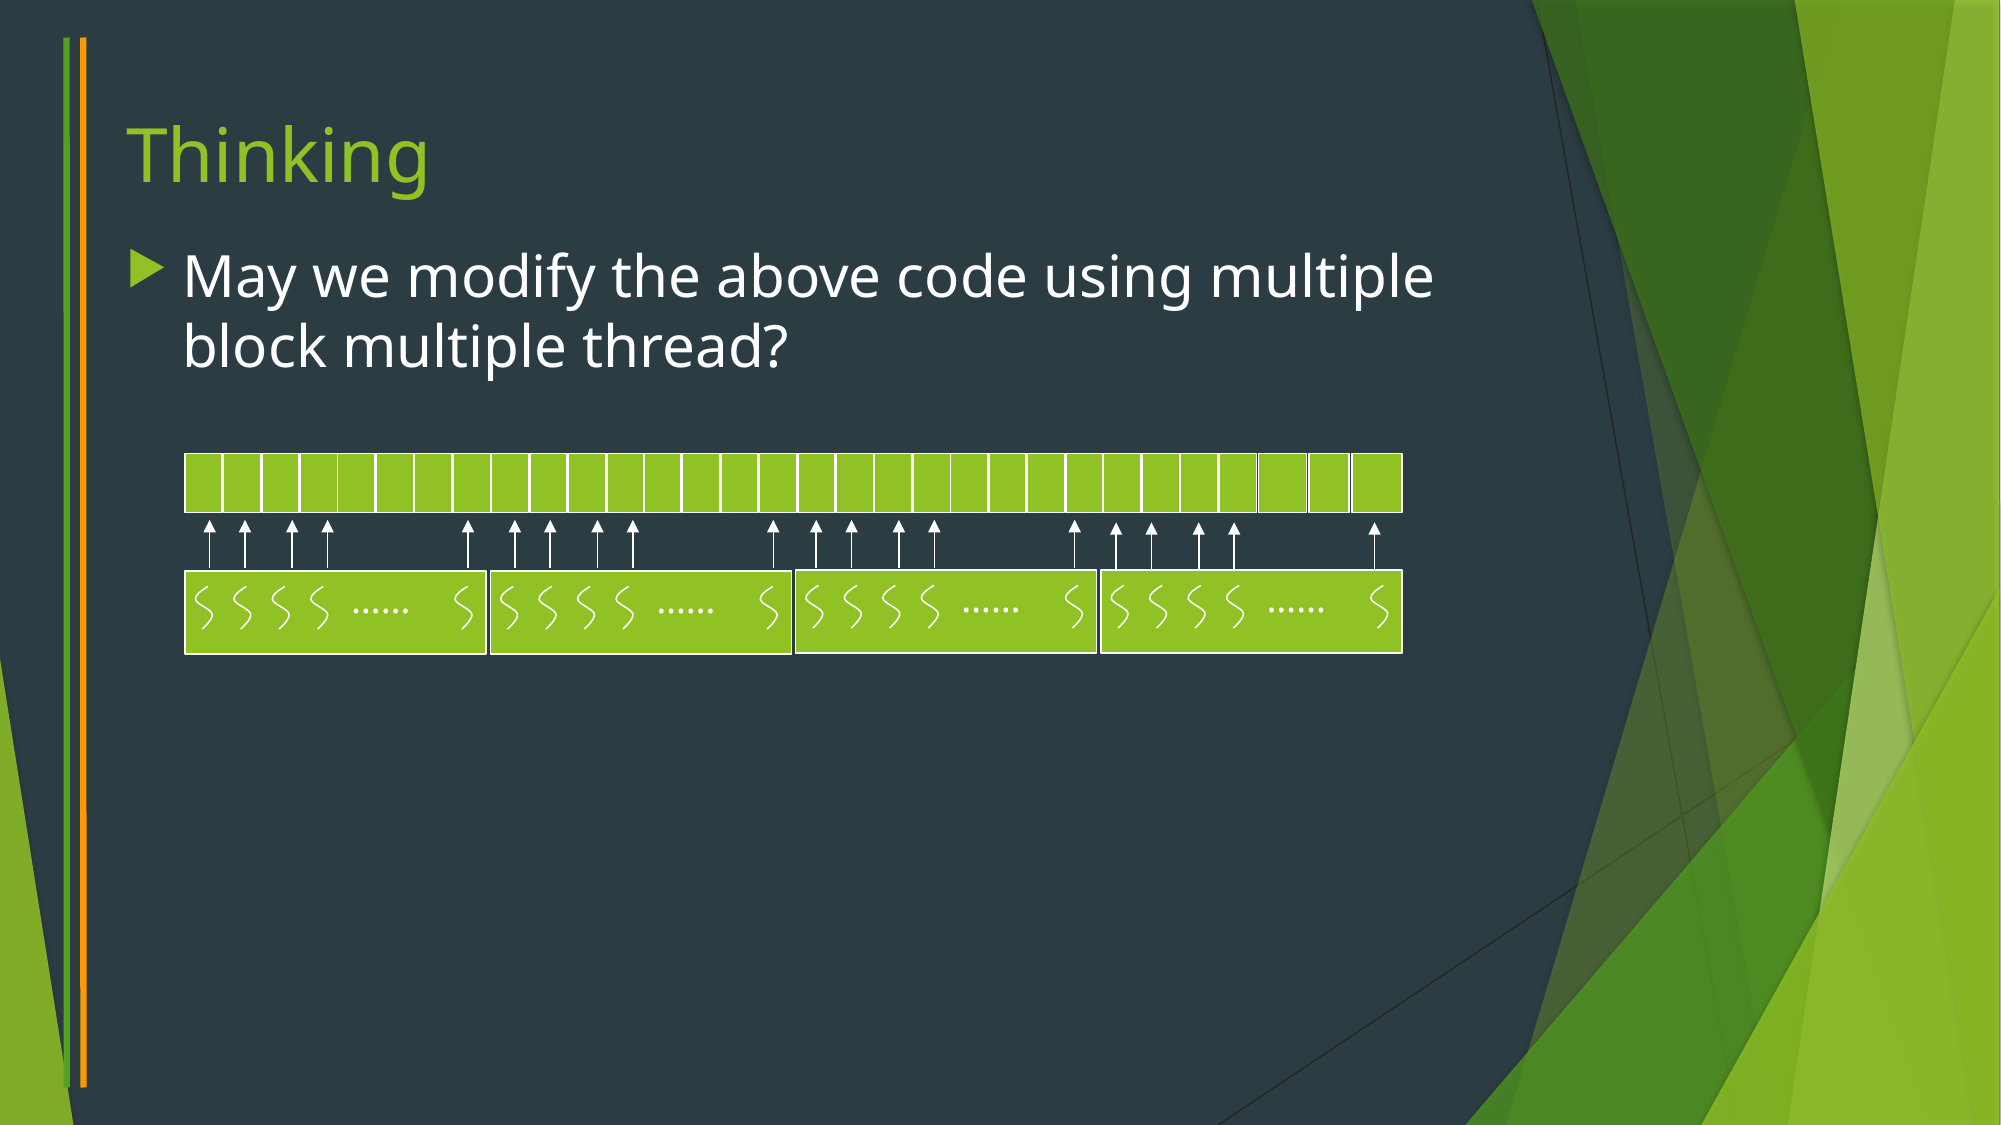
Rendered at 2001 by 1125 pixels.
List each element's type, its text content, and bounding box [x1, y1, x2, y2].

list May we modify the above code using multiple block multiple thread? [111, 231, 1522, 991]
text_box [184, 452, 1403, 655]
title Thinking [111, 99, 1522, 231]
